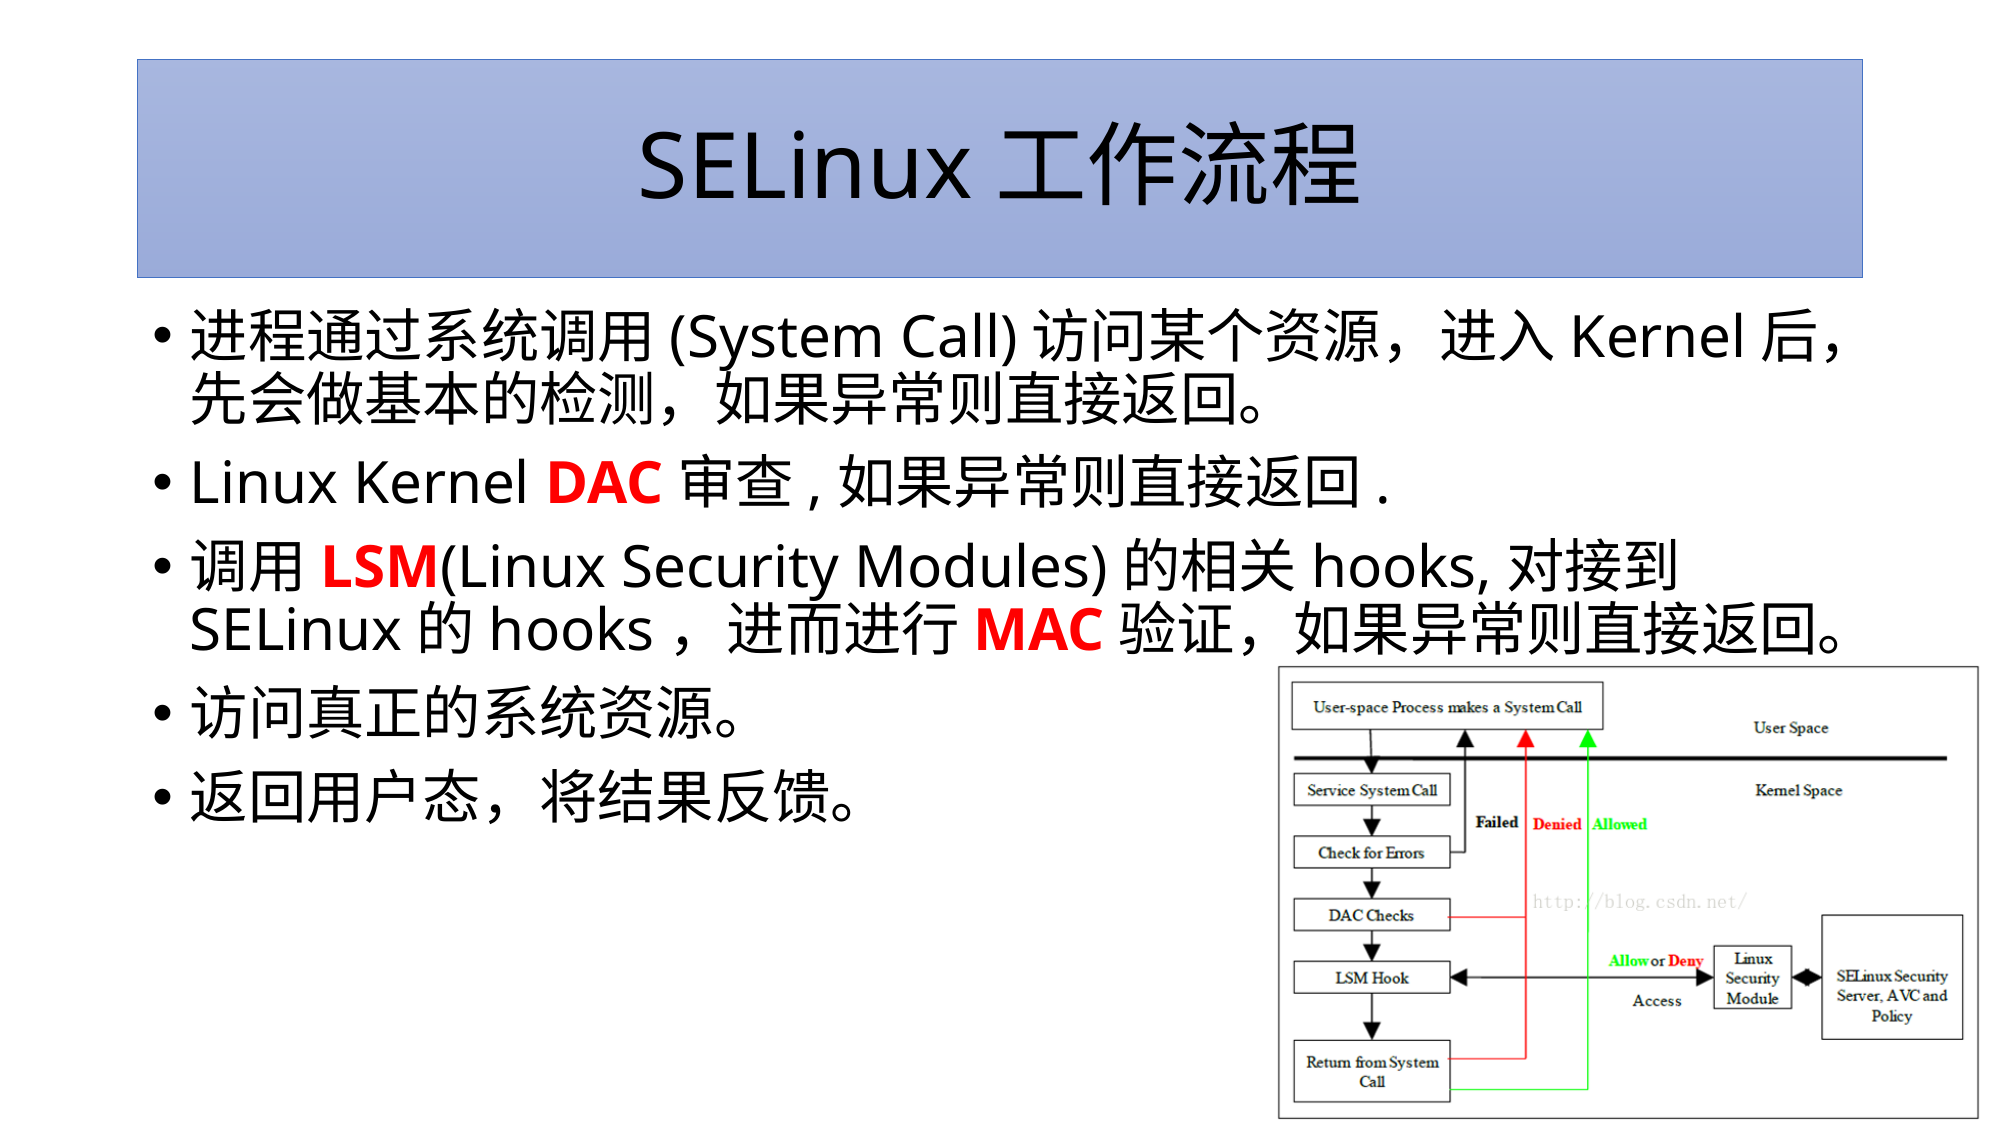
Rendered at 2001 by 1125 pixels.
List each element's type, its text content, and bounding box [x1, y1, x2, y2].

list 进程通过系统调用(System Call)访问某个资源，进入Kernel后，先会做基本的检测，如果异常则直接返回。 Linux Kernel DAC审查,如果异常则直接返回. 调用LSM(Linux Security Modules)的相关hooks,对接到SELinux的hooks，进而进行MAC验证，如果异常则直接返回。 访问真正的系统资源。 返回用户态，将结果反馈。 [137, 299, 1863, 1014]
picture [1259, 657, 2000, 1125]
title SELinux工作流程 [137, 59, 1863, 278]
